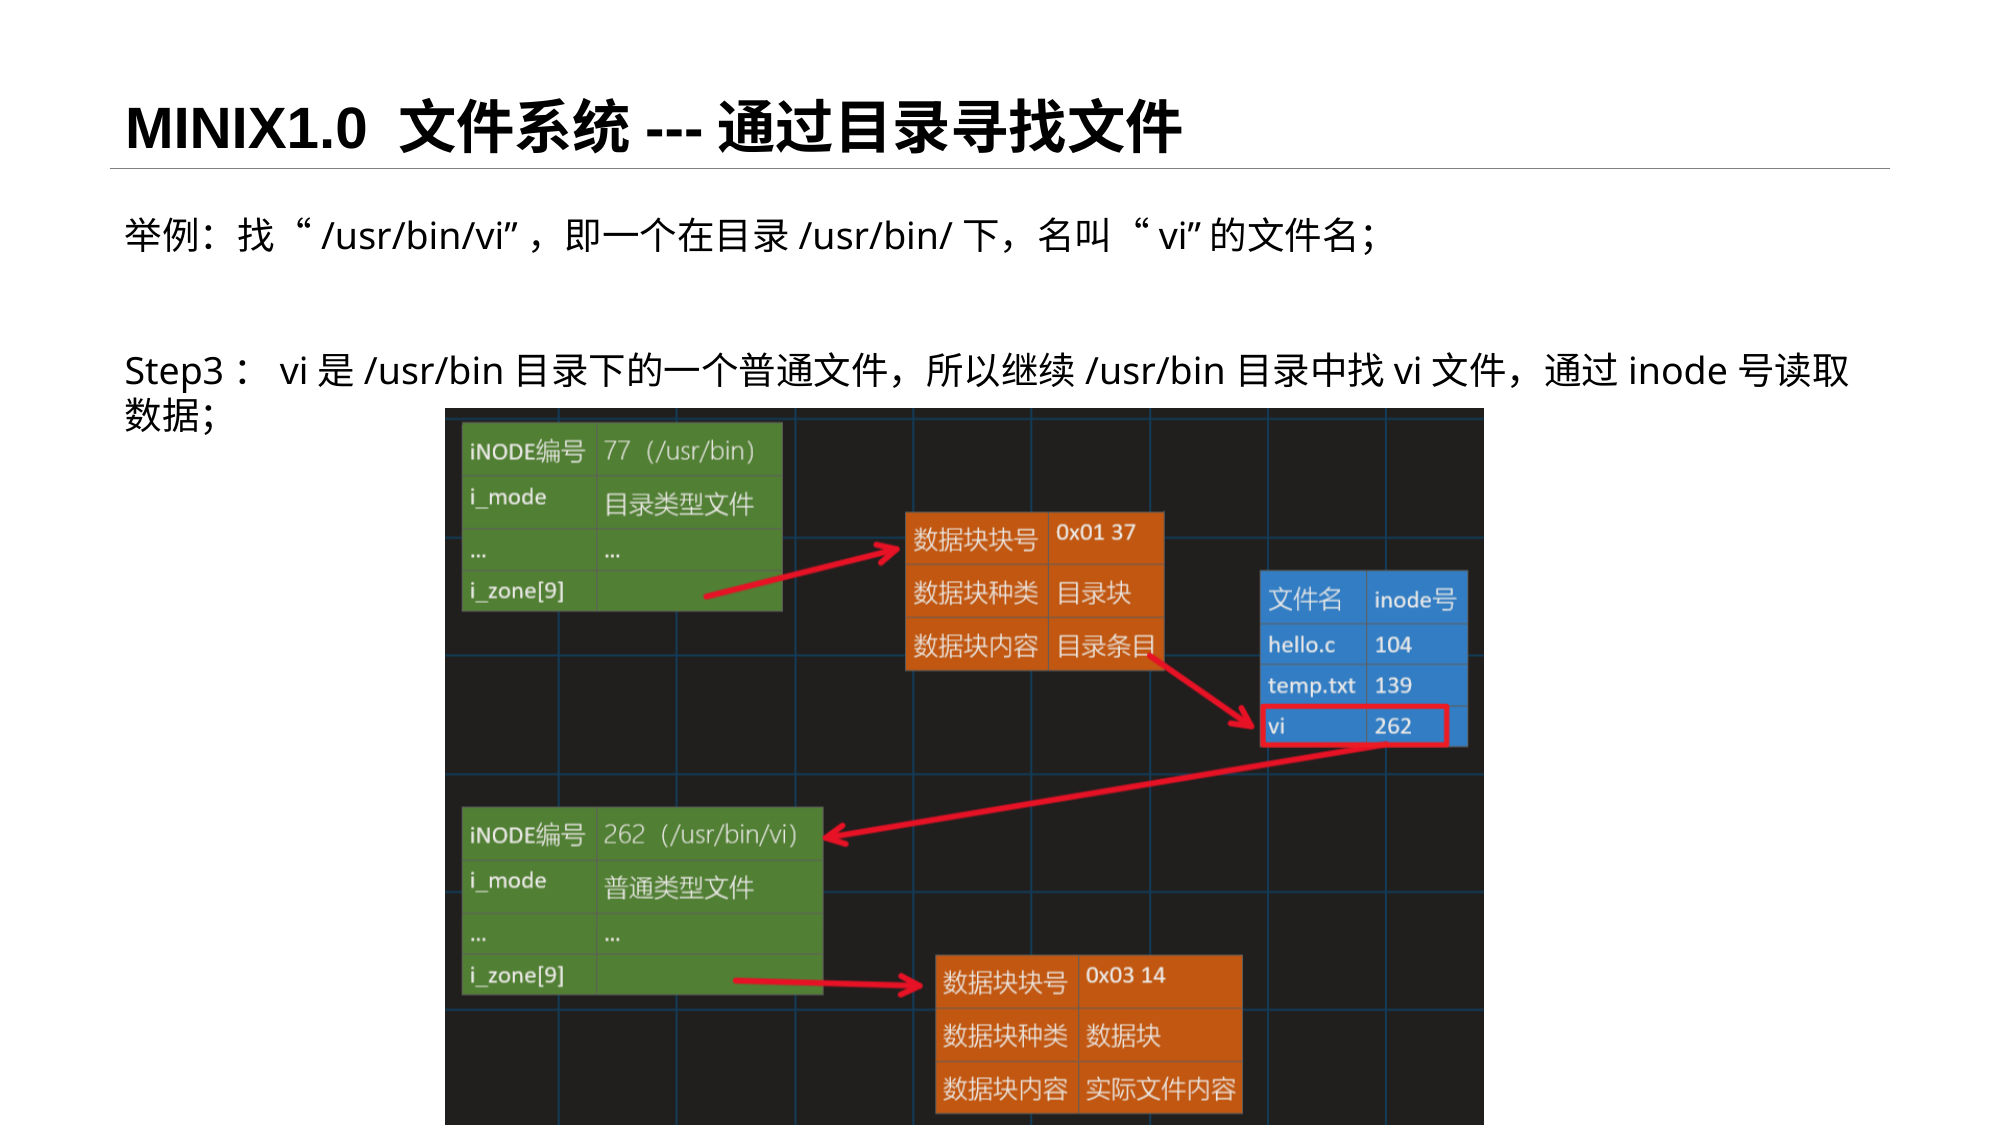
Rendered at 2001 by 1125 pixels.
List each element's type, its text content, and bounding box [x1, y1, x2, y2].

picture [445, 408, 1484, 1125]
text_box 举例：找“/usr/bin/vi”，即一个在目录/usr/bin/下，名叫“vi”的文件名； Step3：vi是/usr/bin目录下的一个普通文件，所以继续/usr/bin目录中找vi文件，通过inode号读取数据； [109, 204, 1890, 535]
title MINIX1.0 文件系统---通过目录寻找文件 [109, 0, 1890, 169]
